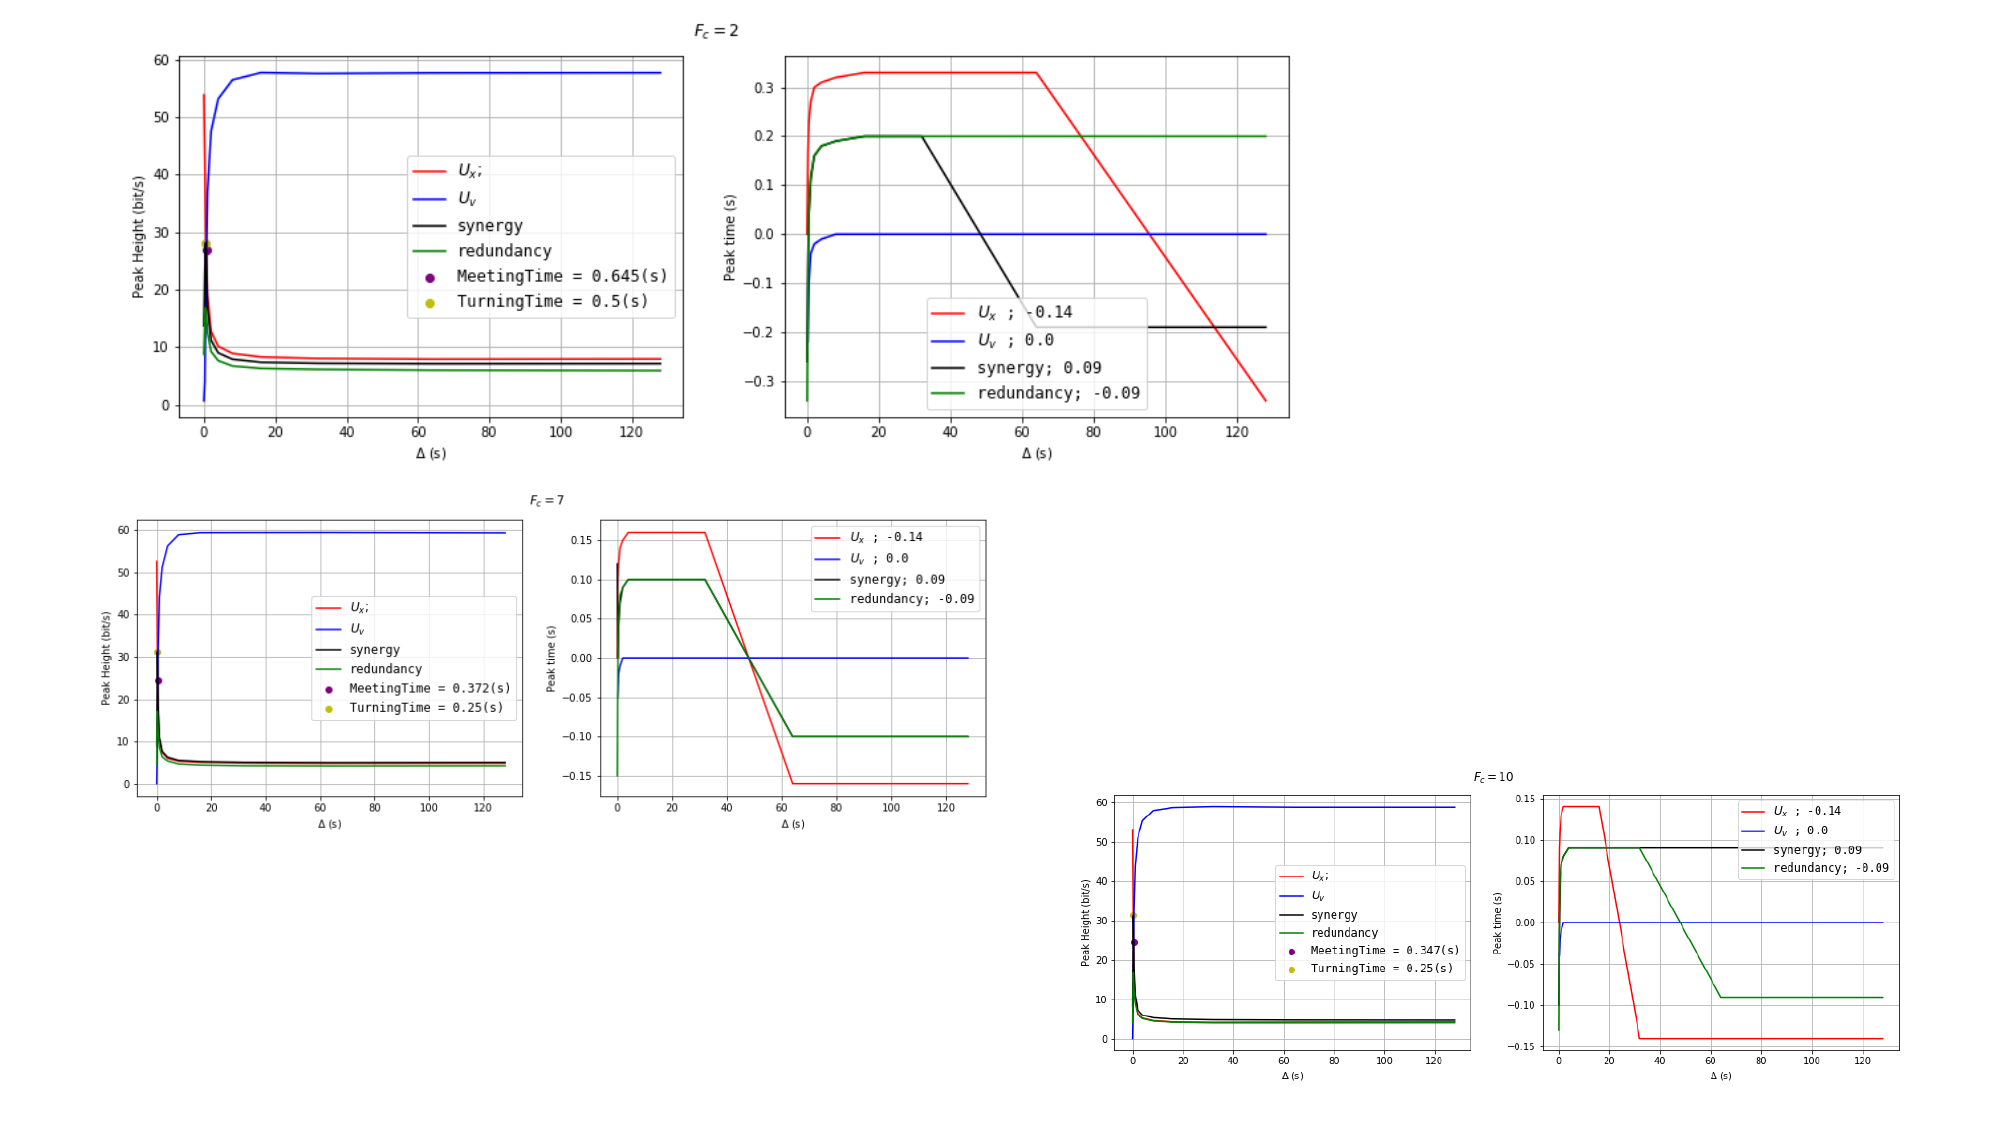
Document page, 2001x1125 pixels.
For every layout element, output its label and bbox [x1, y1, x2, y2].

picture [0, 476, 2000, 1092]
list [0, 0, 1432, 477]
